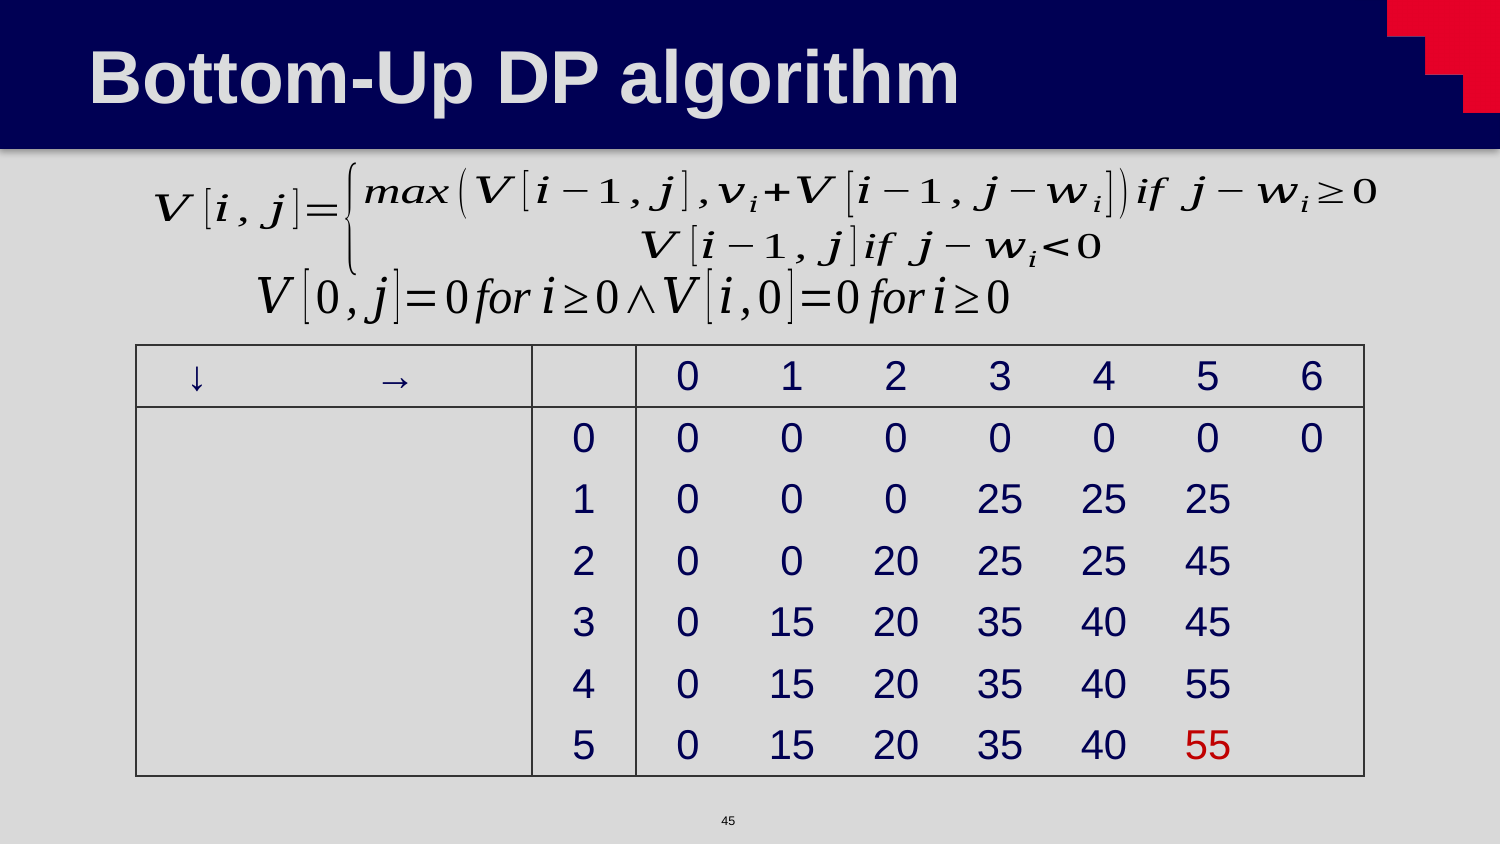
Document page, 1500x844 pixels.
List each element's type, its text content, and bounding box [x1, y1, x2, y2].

title Bottom-Up DP algorithm [0, 0, 1356, 150]
picture [1387, 0, 1500, 113]
